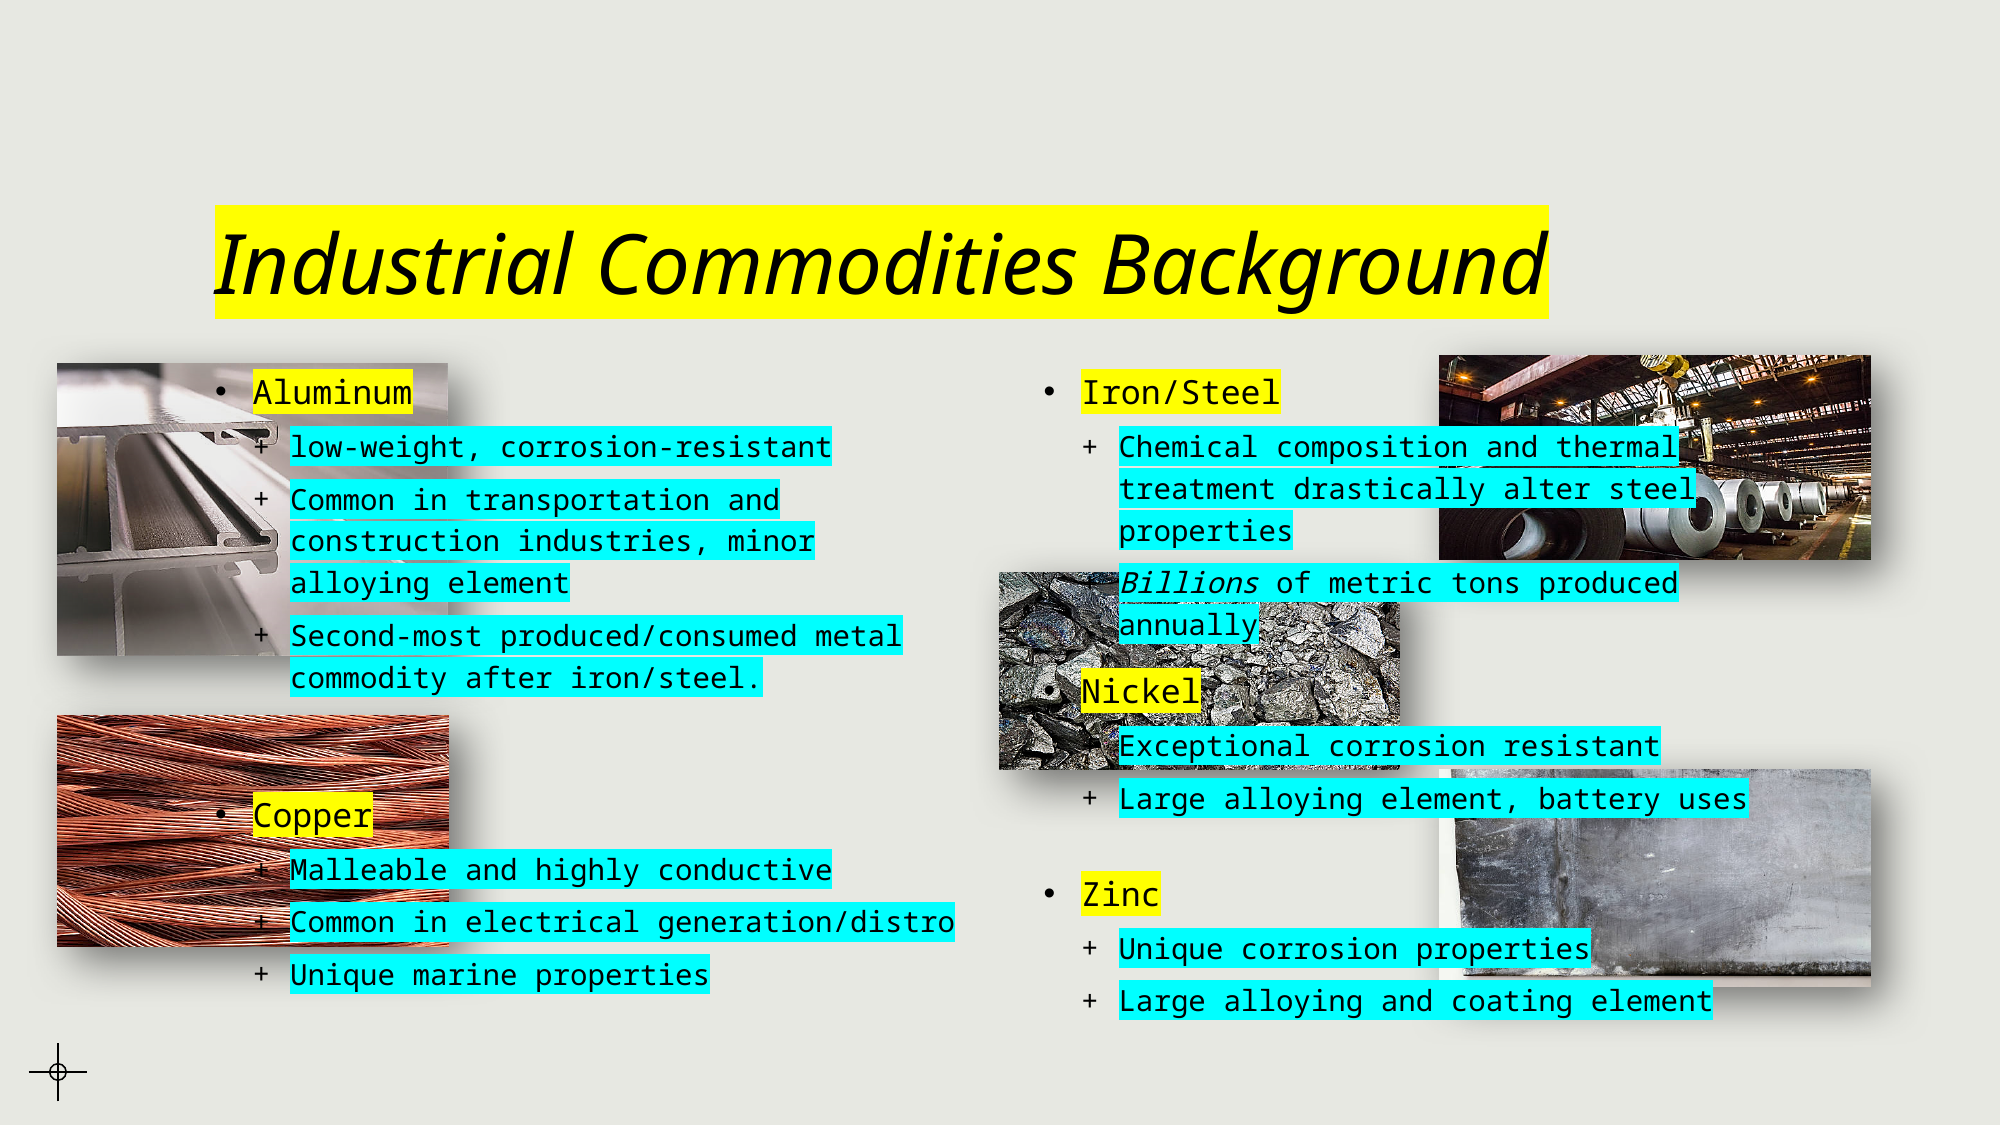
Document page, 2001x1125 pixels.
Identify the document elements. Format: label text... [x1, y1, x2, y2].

picture [999, 572, 1400, 770]
title Industrial Commodities Background [200, 59, 1758, 319]
picture [57, 715, 449, 947]
picture [1439, 355, 1871, 560]
picture [57, 363, 449, 656]
picture [1439, 769, 1871, 987]
list Iron/Steel Chemical composition and thermal treatment drastically alter steel properties Billions of metric tons produced annually Nickel Exceptional corrosion resistant Large alloying element, battery uses Zinc Unique corrosion properties Large alloying and coating element [1028, 355, 1813, 1014]
list Aluminum low-weight, corrosion-resistant Common in transportation and construction industries, minor alloying element Second-most produced/consumed metal commodity after iron/steel. Copper Malleable and highly conductive Common in electrical generation/distro Unique marine properties [200, 355, 972, 1014]
